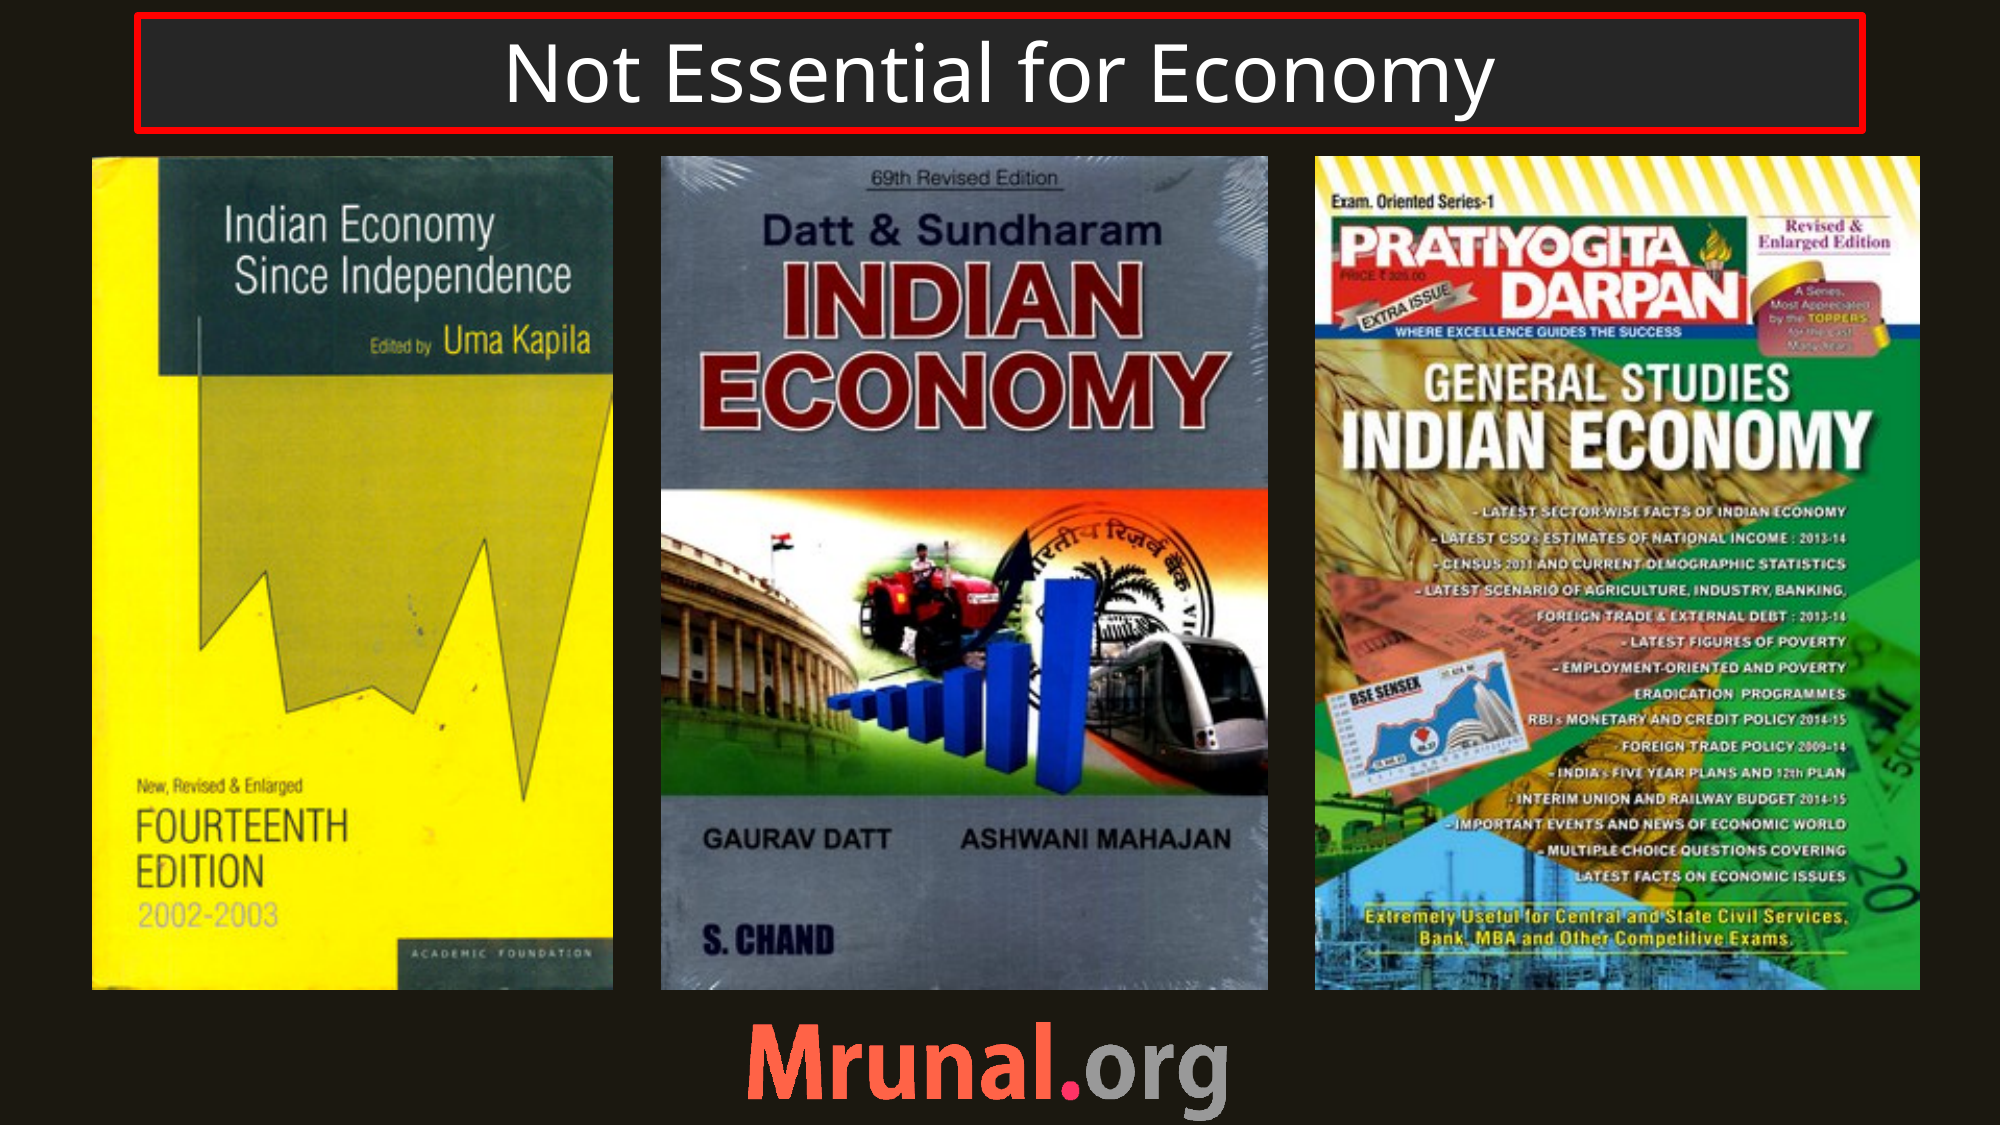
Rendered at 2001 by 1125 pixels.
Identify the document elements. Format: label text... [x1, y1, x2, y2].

picture [1315, 156, 1920, 990]
picture [91, 156, 614, 990]
title Not Essential for Economy [134, 12, 1866, 134]
picture [660, 156, 1268, 990]
picture [741, 1005, 1230, 1125]
